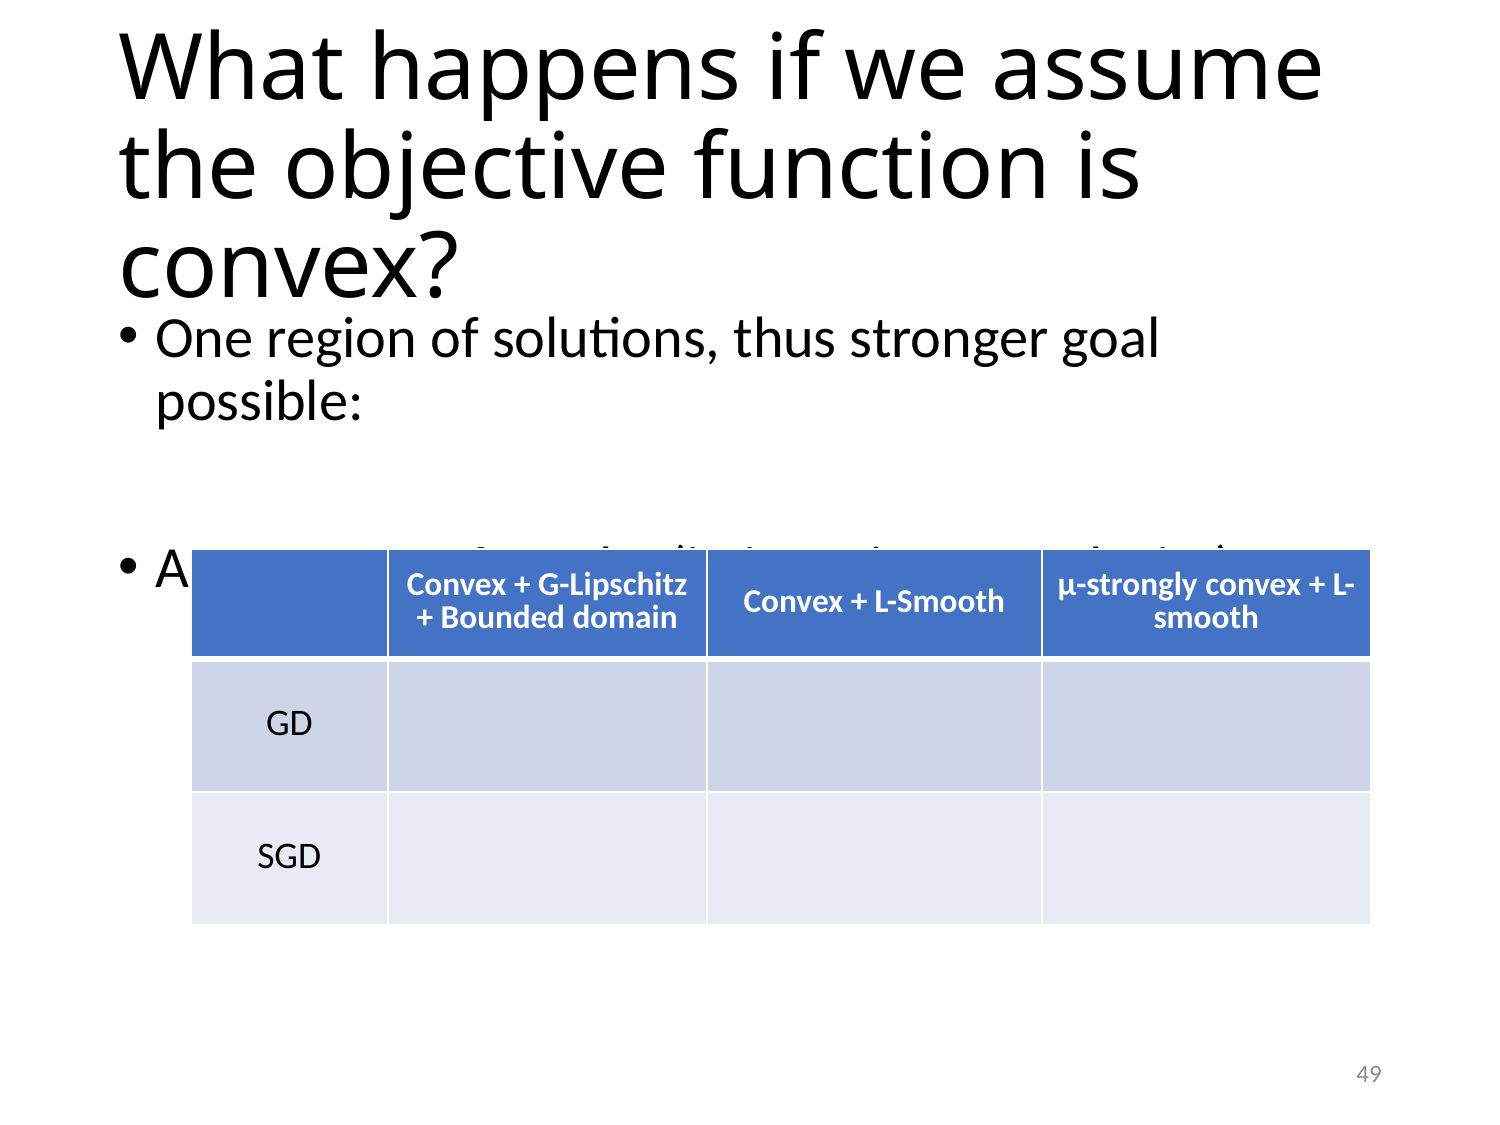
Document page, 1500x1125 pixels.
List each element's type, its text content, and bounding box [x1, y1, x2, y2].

table_header Convex + G-Lipschitz + Bounded domain [389, 550, 706, 656]
table_cell [1043, 662, 1370, 791]
slide_number 49 [1059, 1042, 1397, 1103]
table_cell GD [192, 662, 387, 791]
table_header [192, 550, 387, 656]
table_cell [389, 793, 706, 924]
table_cell [708, 662, 1041, 791]
table_cell [708, 793, 1041, 924]
table_cell [389, 662, 706, 791]
table_cell SGD [192, 793, 387, 924]
table_header Convex + L-Smooth [708, 550, 1041, 656]
table_header μ-strongly convex + L-smooth [1043, 550, 1370, 656]
table_cell [1043, 793, 1370, 924]
list One region of solutions, thus stronger goal possible: A summary of results (in iteration complexity) [103, 299, 1397, 1014]
title What happens if we assume the objective function is convex? [103, 59, 1397, 278]
